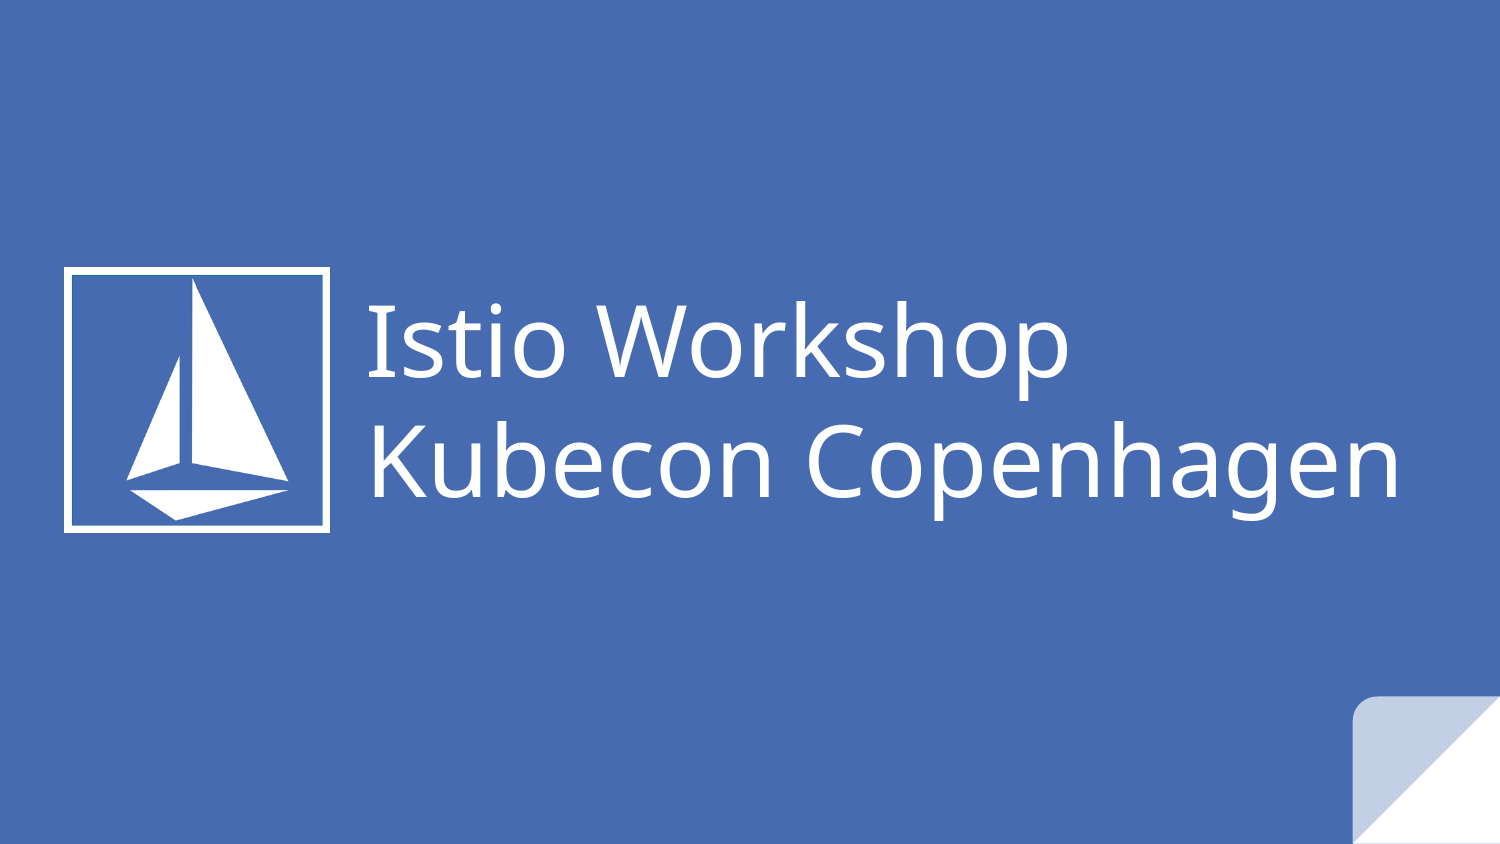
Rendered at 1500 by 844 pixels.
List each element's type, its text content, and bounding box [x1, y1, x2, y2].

title Istio Workshop Kubecon Copenhagen [350, 267, 1486, 533]
picture [63, 267, 330, 533]
